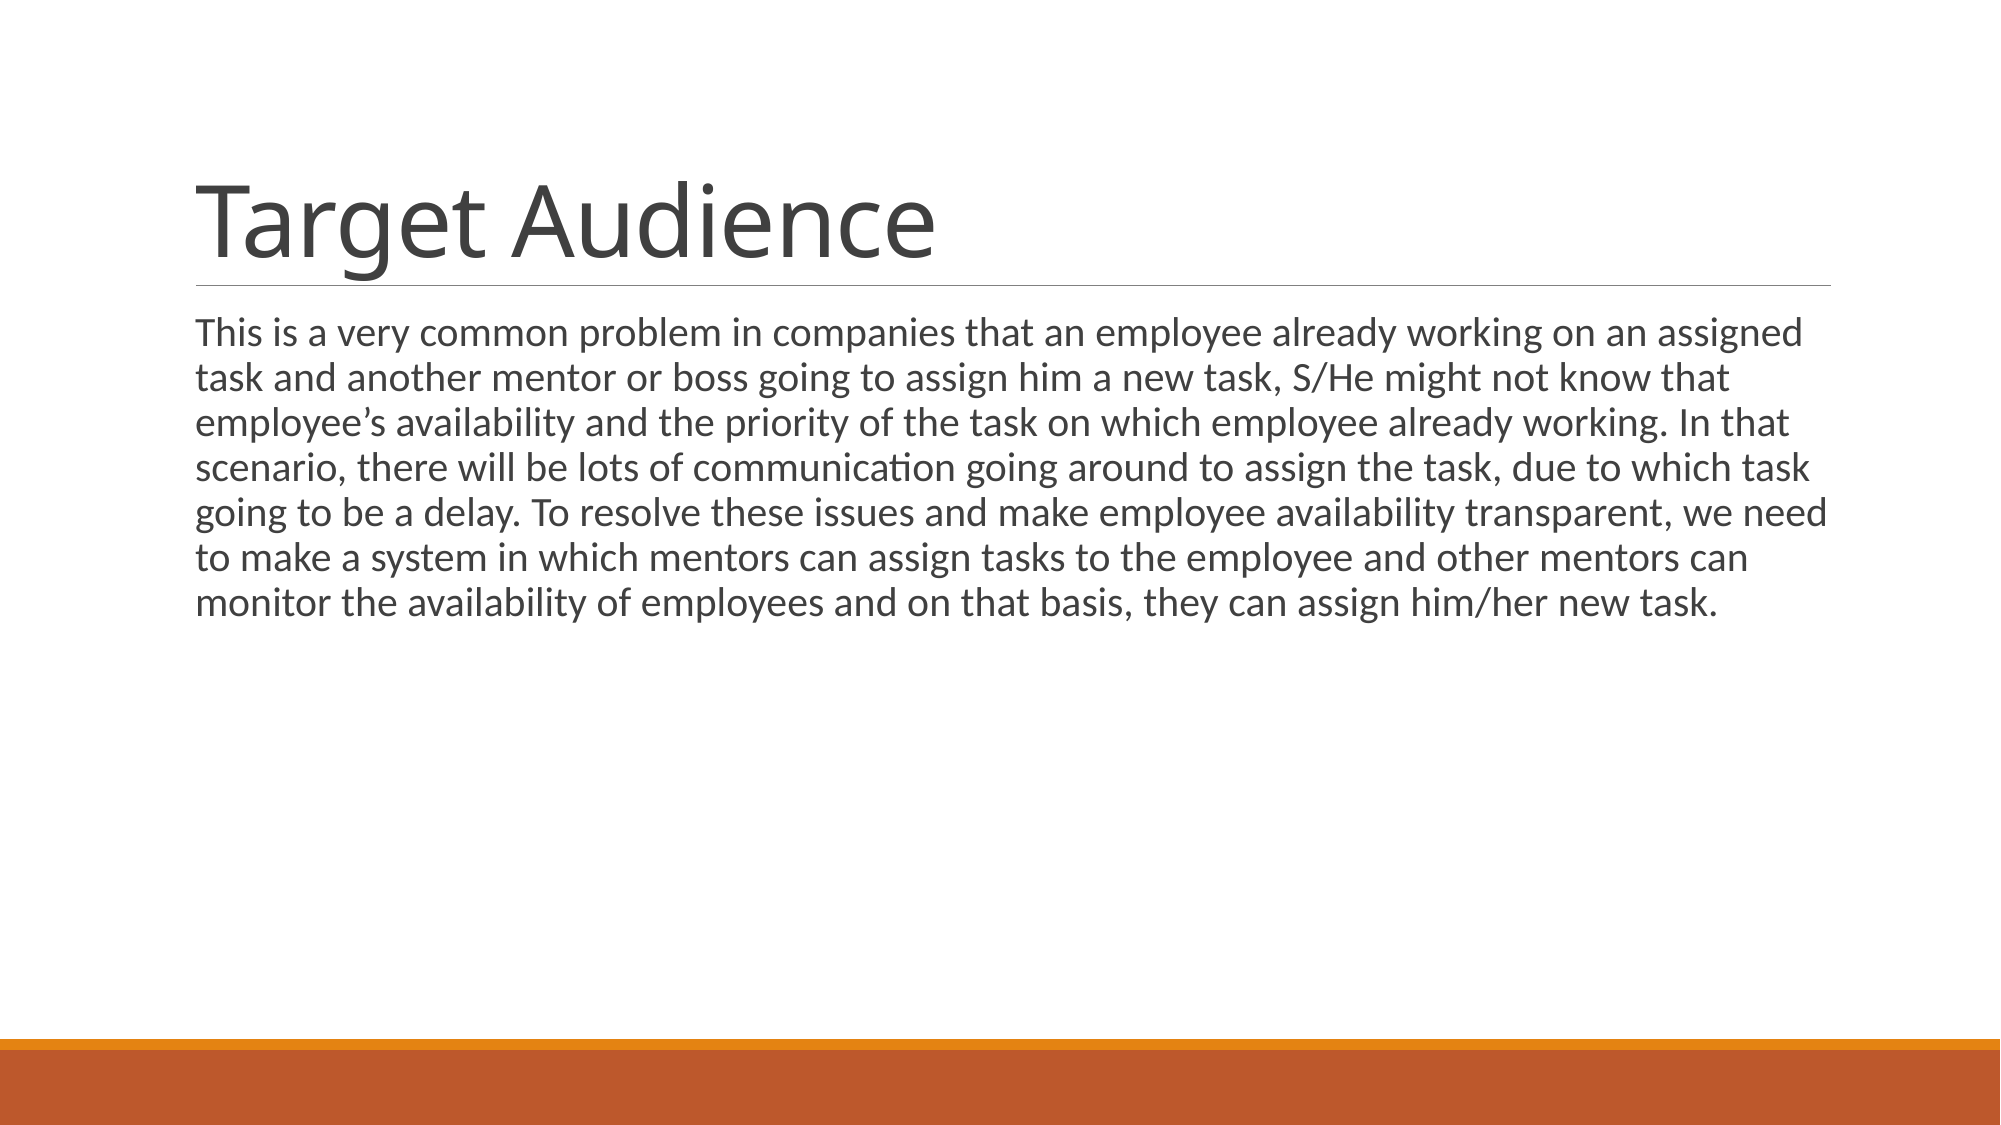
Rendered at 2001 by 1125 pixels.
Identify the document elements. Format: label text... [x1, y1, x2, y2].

title Target Audience [180, 47, 1830, 285]
list This is a very common problem in companies that an employee already working on an assigned task and another mentor or boss going to assign him a new task, S/He might not know that employee’s availability and the priority of the task on which employee already working. In that scenario, there will be lots of communication going around to assign the task, due to which task going to be a delay. To resolve these issues and make employee availability transparent, we need to make a system in which mentors can assign tasks to the employee and other mentors can monitor the availability of employees and on that basis, they can assign him/her new task. [180, 302, 1830, 963]
